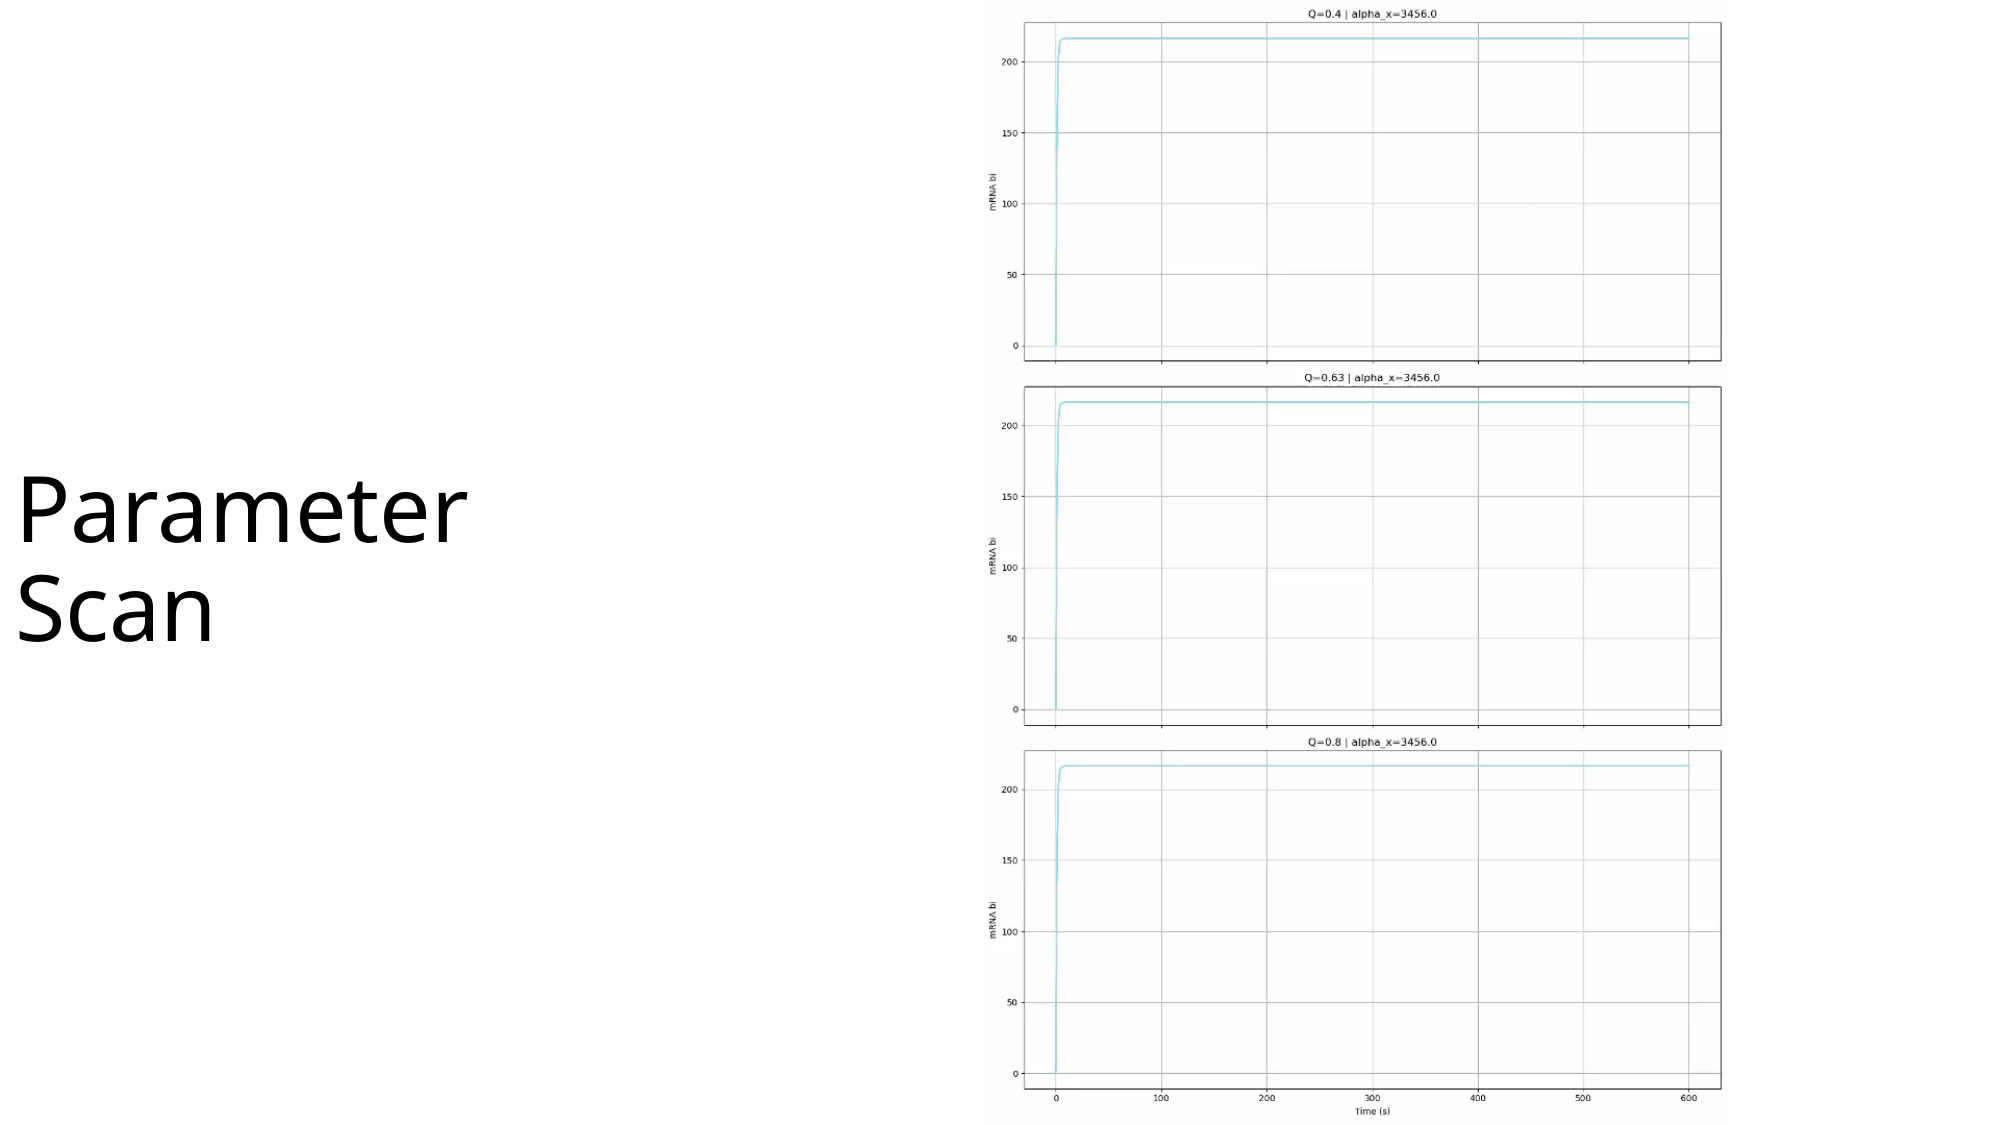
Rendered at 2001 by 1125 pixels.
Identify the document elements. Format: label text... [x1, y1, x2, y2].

title Parameter Scan [0, 431, 646, 694]
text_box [979, 0, 1731, 1125]
